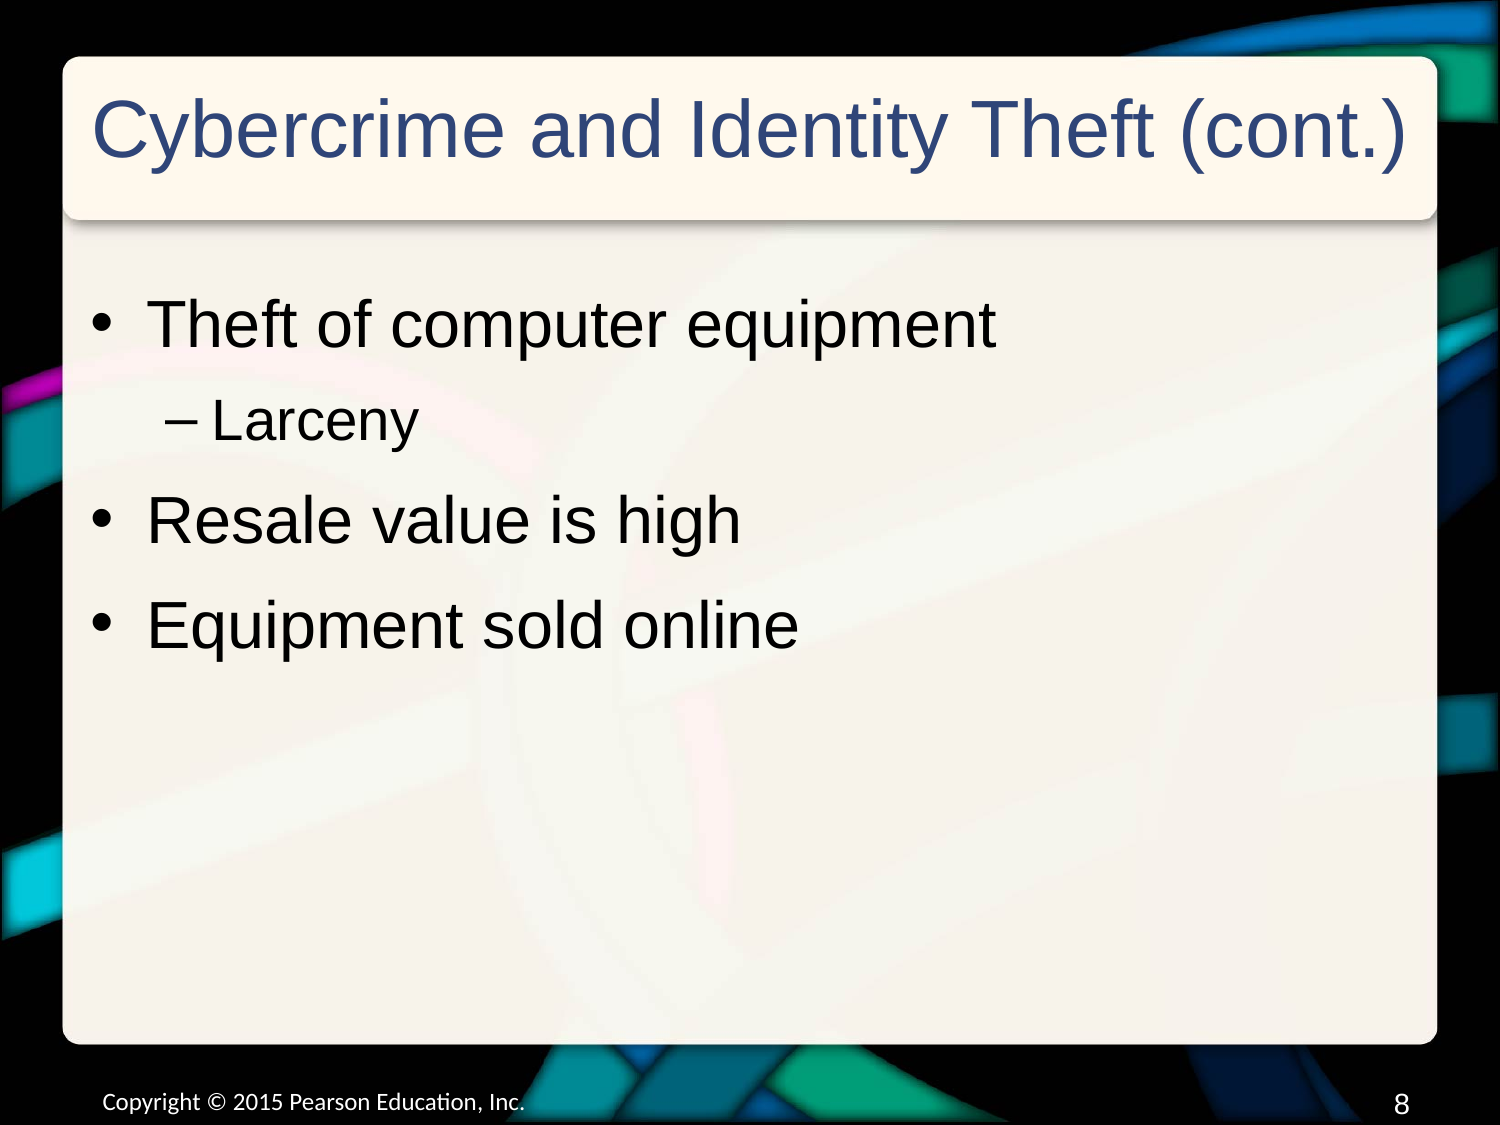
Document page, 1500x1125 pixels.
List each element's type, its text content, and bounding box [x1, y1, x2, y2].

picture [0, 0, 1500, 1125]
slide_number 7 [1200, 1080, 1425, 1125]
title Cybercrime and Identity Theft (cont.) [62, 37, 1438, 213]
list Theft of computer equipment Larceny Resale value is high Equipment sold online [75, 262, 1425, 988]
footer Copyright © 2015 Pearson Education, Inc. [87, 1077, 1138, 1123]
